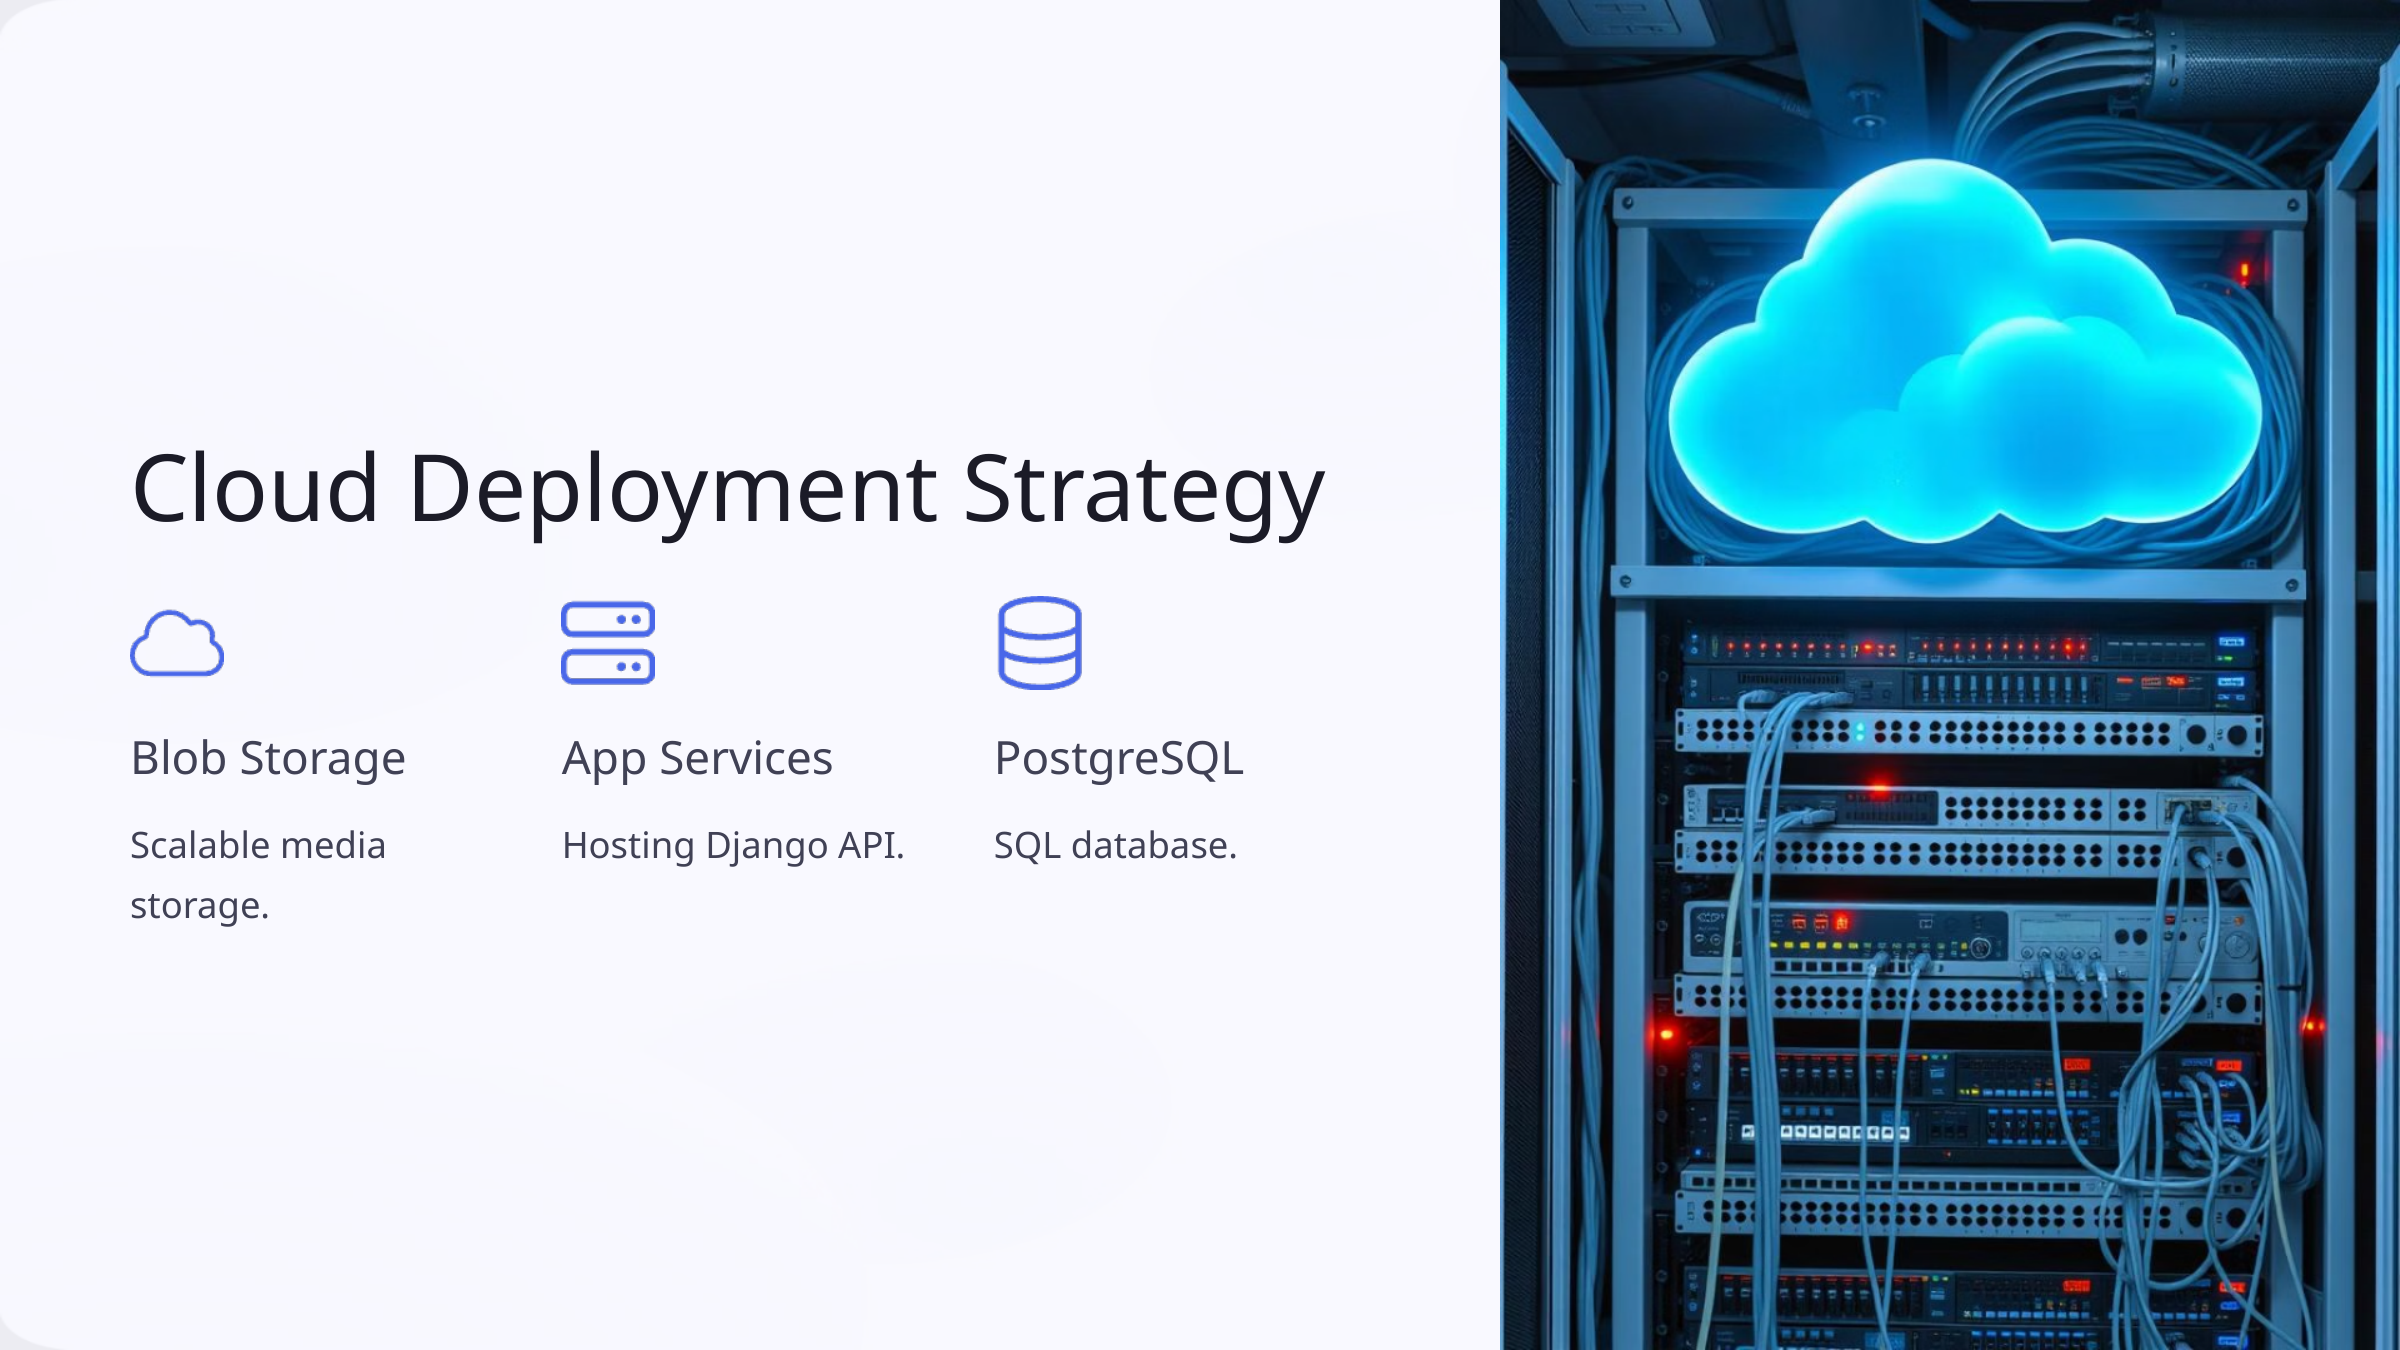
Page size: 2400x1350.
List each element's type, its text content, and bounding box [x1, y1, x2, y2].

text_box PostgreSQL [993, 726, 1370, 785]
text_box SQL database. [993, 806, 1370, 867]
text_box Blob Storage [130, 726, 507, 785]
picture [561, 596, 655, 690]
text_box Scalable media storage. [130, 806, 507, 926]
picture [130, 596, 224, 690]
text_box App Services [561, 726, 938, 785]
text_box Cloud Deployment Strategy [130, 424, 1323, 541]
text_box Hosting Django API. [561, 806, 938, 867]
picture [1499, 0, 2400, 1350]
picture [993, 596, 1087, 690]
